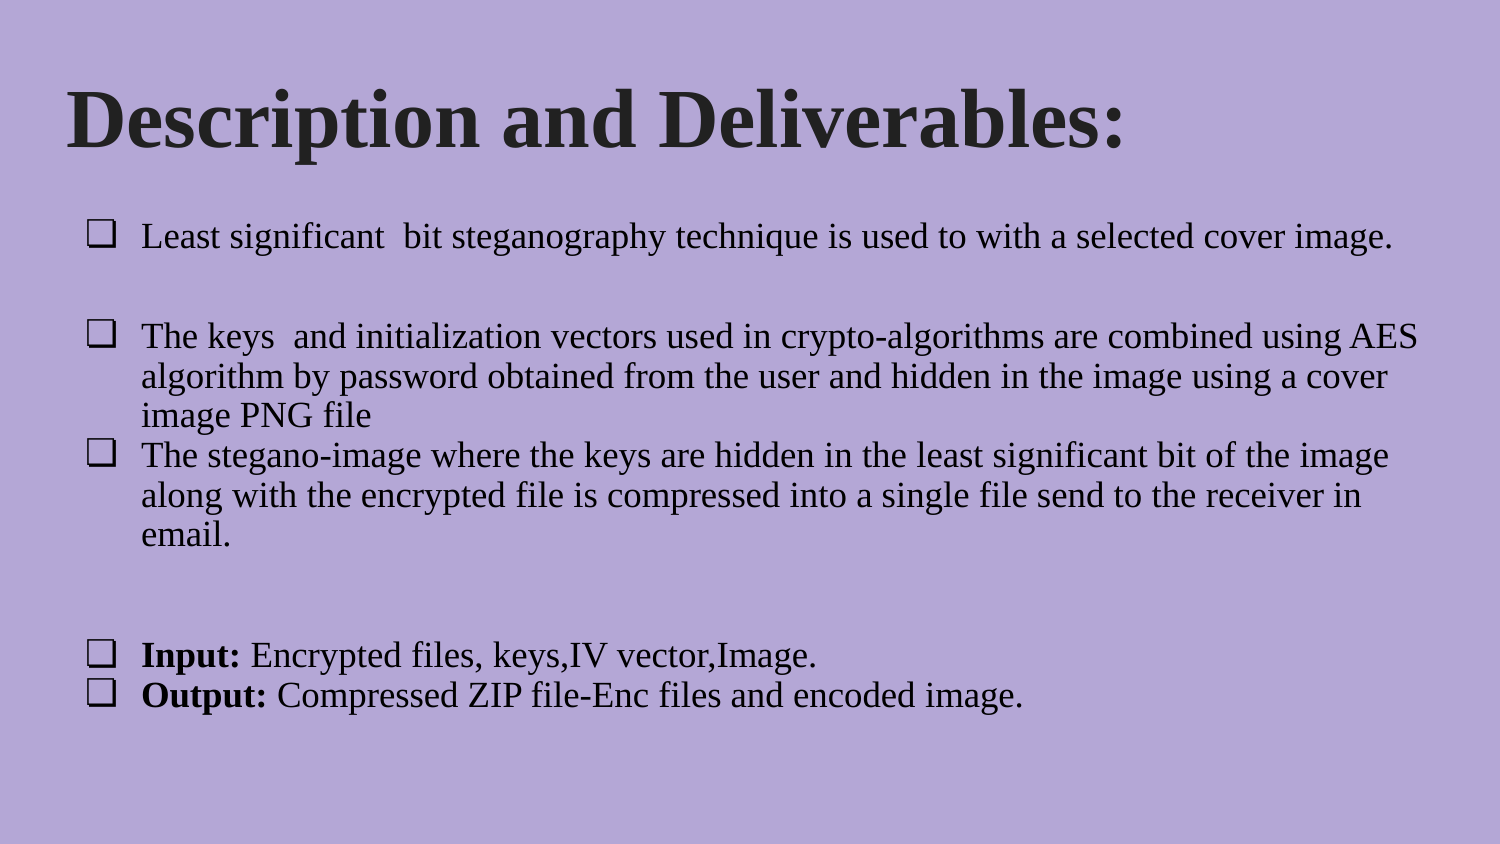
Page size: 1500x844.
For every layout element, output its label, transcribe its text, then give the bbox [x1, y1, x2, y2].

list Least significant bit steganography technique is used to with a selected cover image. The keys and initialization vectors used in crypto-algorithms are combined using AES algorithm by password obtained from the user and hidden in the image using a cover image PNG file The stegano-image where the keys are hidden in the least significant bit of the image along with the encrypted file is compressed into a single file send to the receiver in email. Input: Encrypted files, keys,IV vector,Image. Output: Compressed ZIP file-Enc files and encoded image. [51, 201, 1449, 750]
title Description and Deliverables: [51, 48, 1449, 180]
